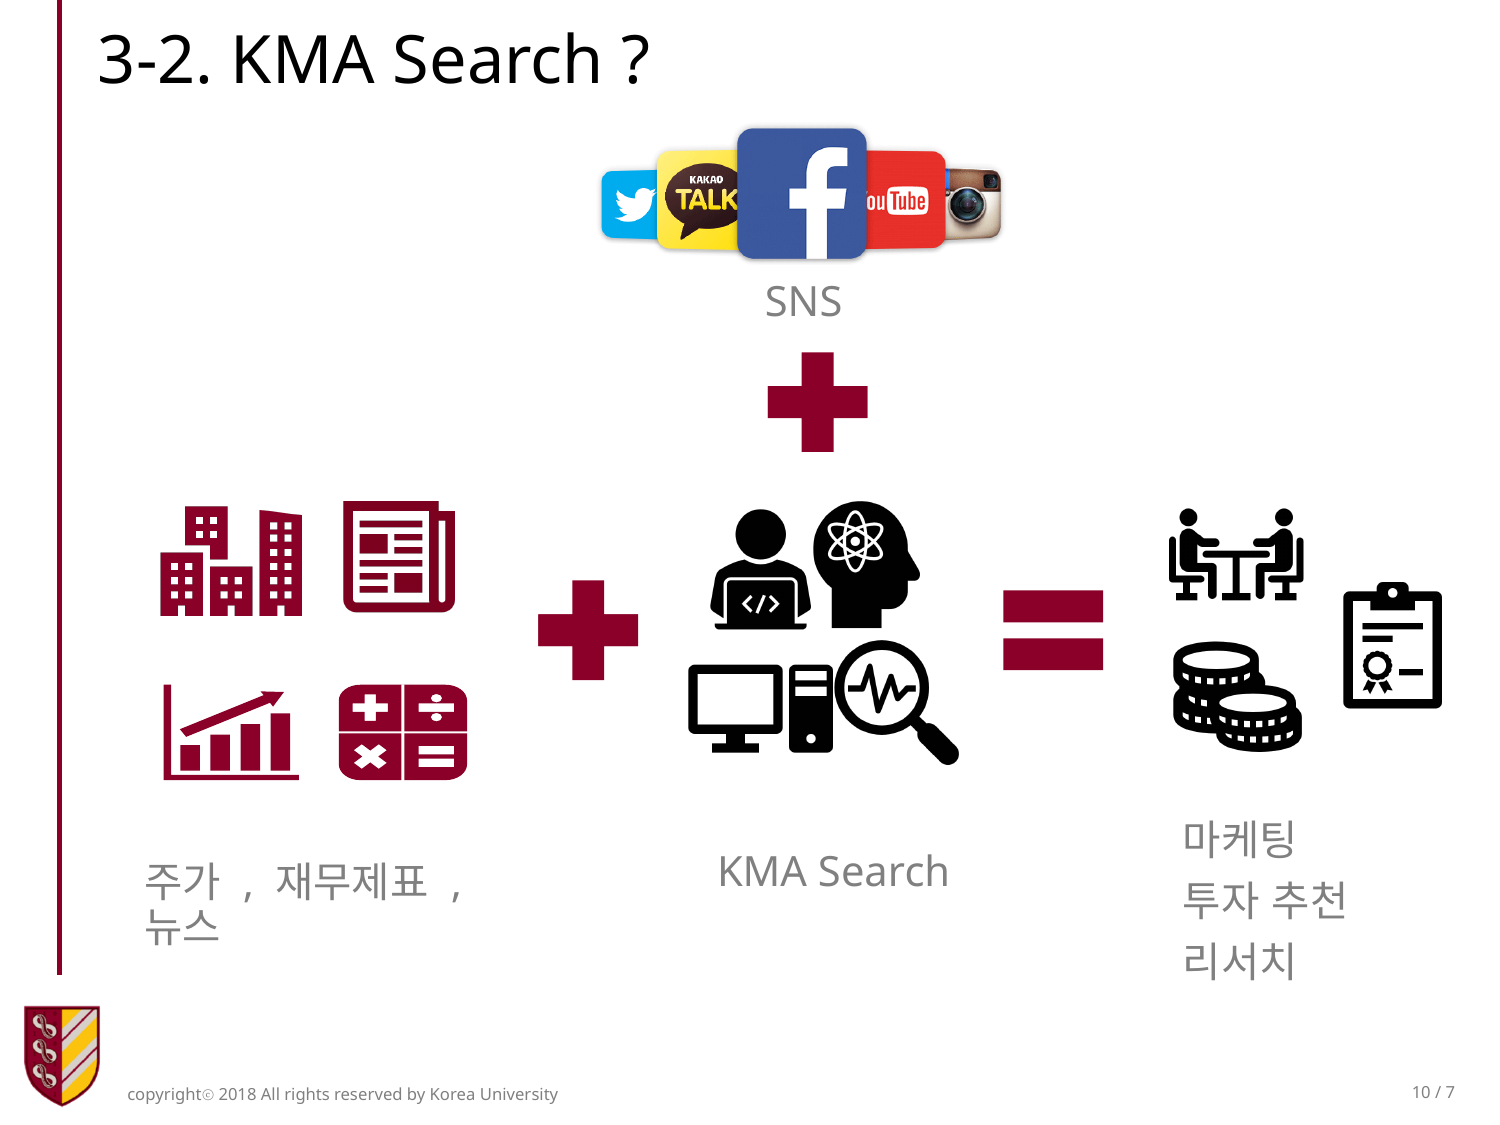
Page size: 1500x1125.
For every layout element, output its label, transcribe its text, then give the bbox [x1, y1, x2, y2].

picture [1151, 469, 1469, 770]
text_box 마케팅 투자 추천 리서치 [1167, 816, 1447, 995]
picture [685, 487, 973, 784]
picture [320, 478, 478, 635]
text_box [337, 683, 469, 782]
picture [146, 476, 316, 646]
text_box [162, 684, 300, 781]
picture [15, 984, 113, 1119]
picture [520, 110, 1084, 280]
text_box KMA Search [702, 843, 1013, 906]
list 3-2. KMA Search ? [82, 18, 1169, 103]
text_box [520, 562, 657, 699]
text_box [985, 562, 1122, 699]
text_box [749, 334, 886, 470]
list 주가 , 재무제표 , 뉴스 [129, 853, 539, 917]
text_box SNS [749, 280, 886, 334]
